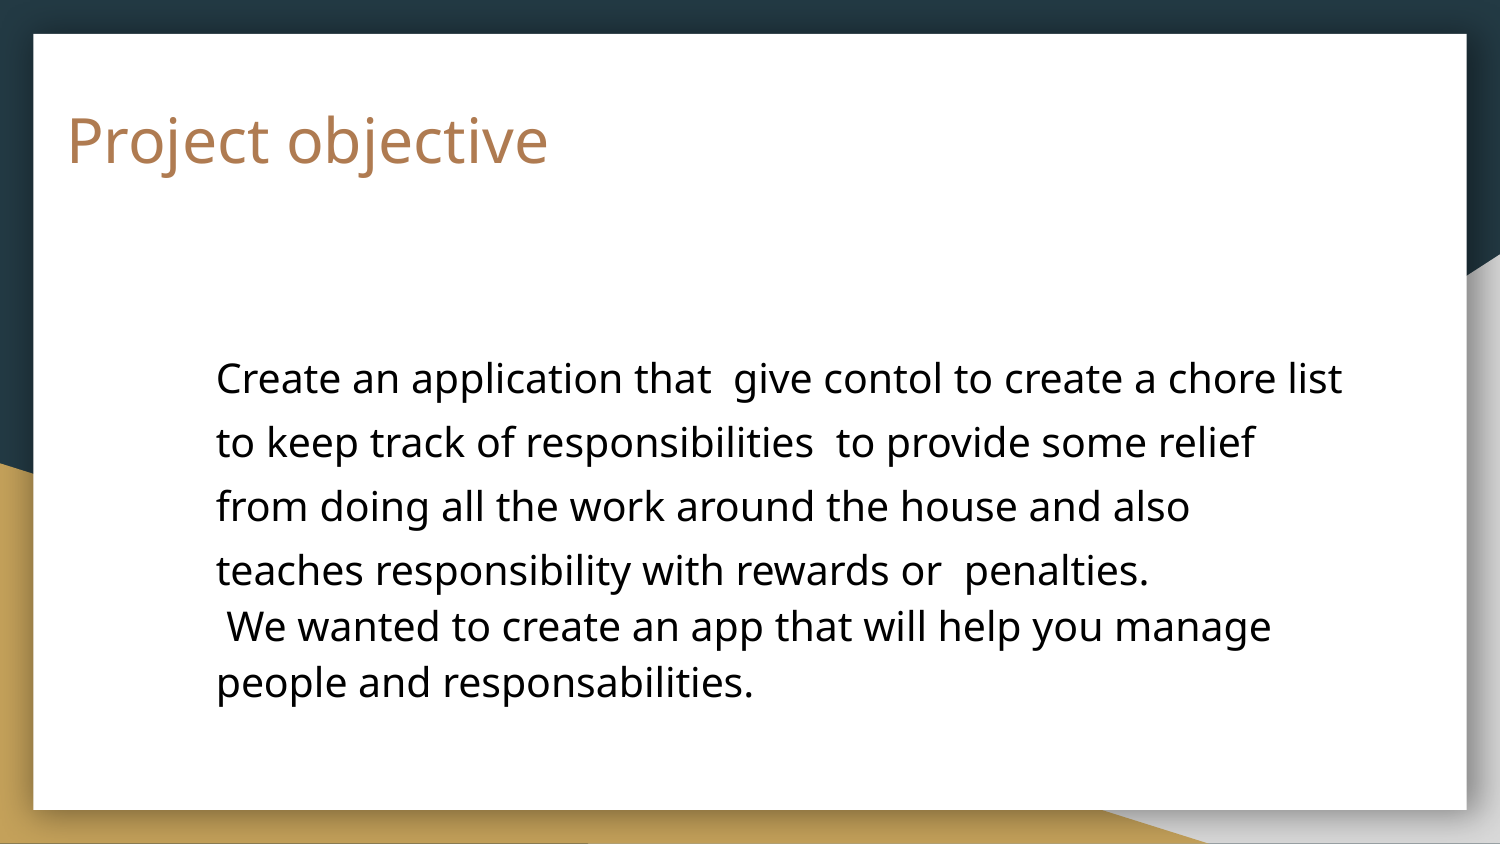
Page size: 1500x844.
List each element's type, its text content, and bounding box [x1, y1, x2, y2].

title Project objective [51, 82, 709, 687]
list Create an application that give contol to create a chore list to keep track of responsibilities to provide some relief from doing all the work around the house and also teaches responsibility with rewards or penalties. We wanted to create an app that will help you manage people and responsabilities. [134, 326, 1366, 729]
